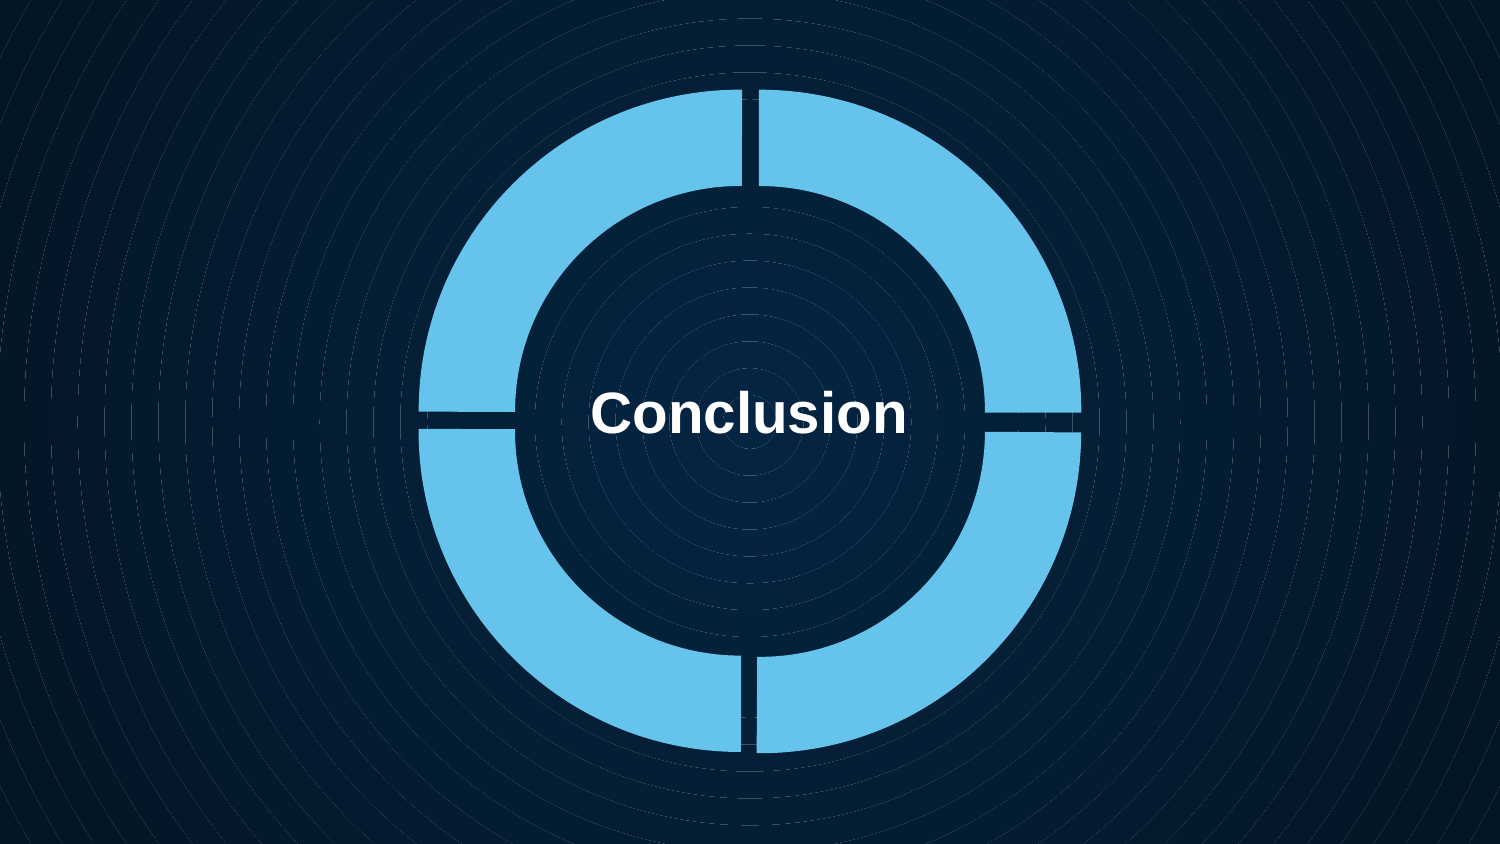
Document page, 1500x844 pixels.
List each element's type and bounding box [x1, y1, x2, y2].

text_box [418, 90, 1082, 753]
